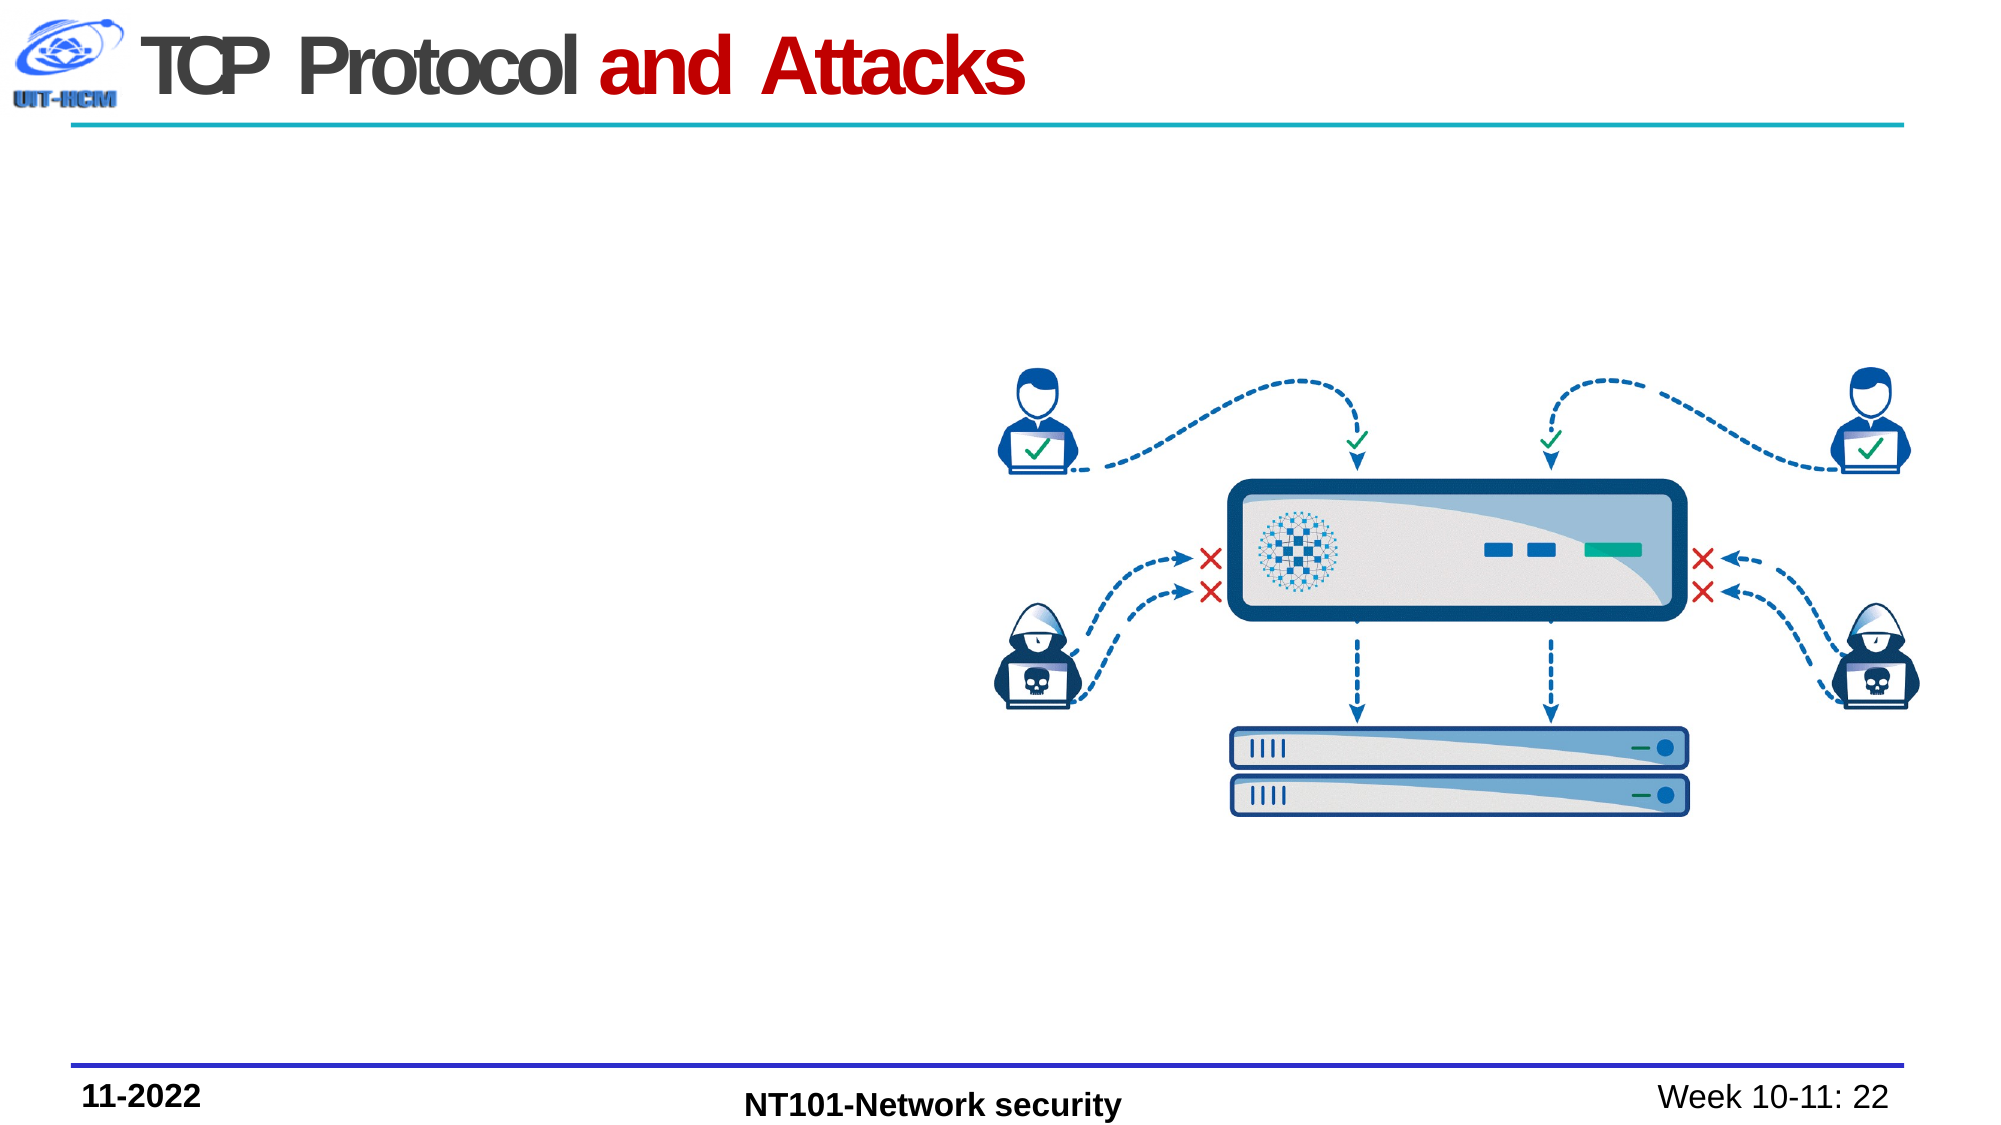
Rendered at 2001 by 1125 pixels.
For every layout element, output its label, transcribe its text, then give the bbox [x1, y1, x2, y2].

text_box TCP Protocol and Attacks [138, 9, 1488, 112]
text_box [993, 367, 1920, 817]
picture [0, 8, 138, 117]
